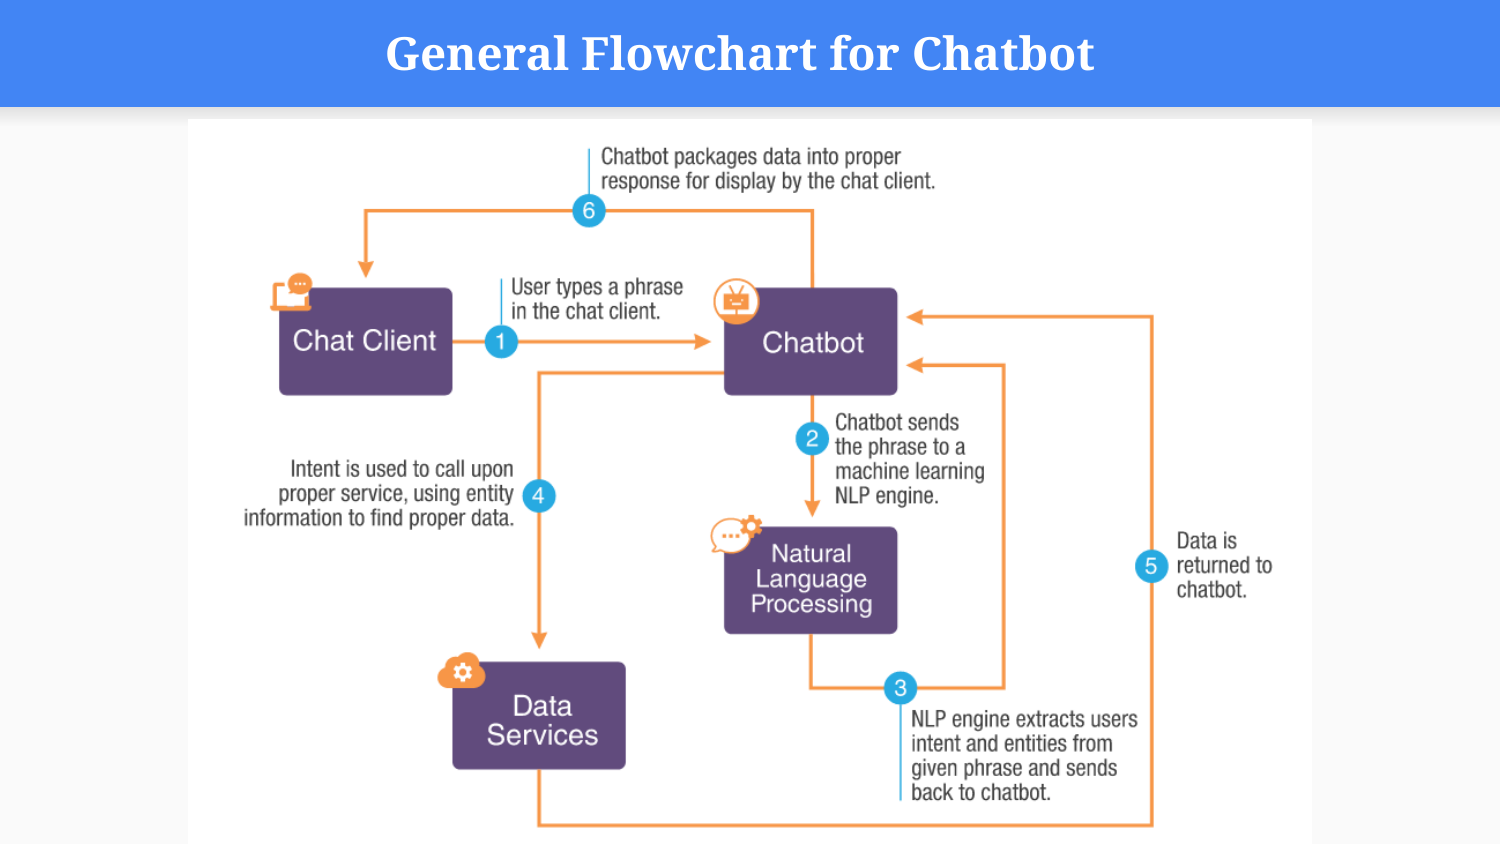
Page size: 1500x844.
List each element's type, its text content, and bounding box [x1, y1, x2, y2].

picture [188, 118, 1312, 844]
title General Flowchart for Chatbot [16, 2, 1464, 102]
